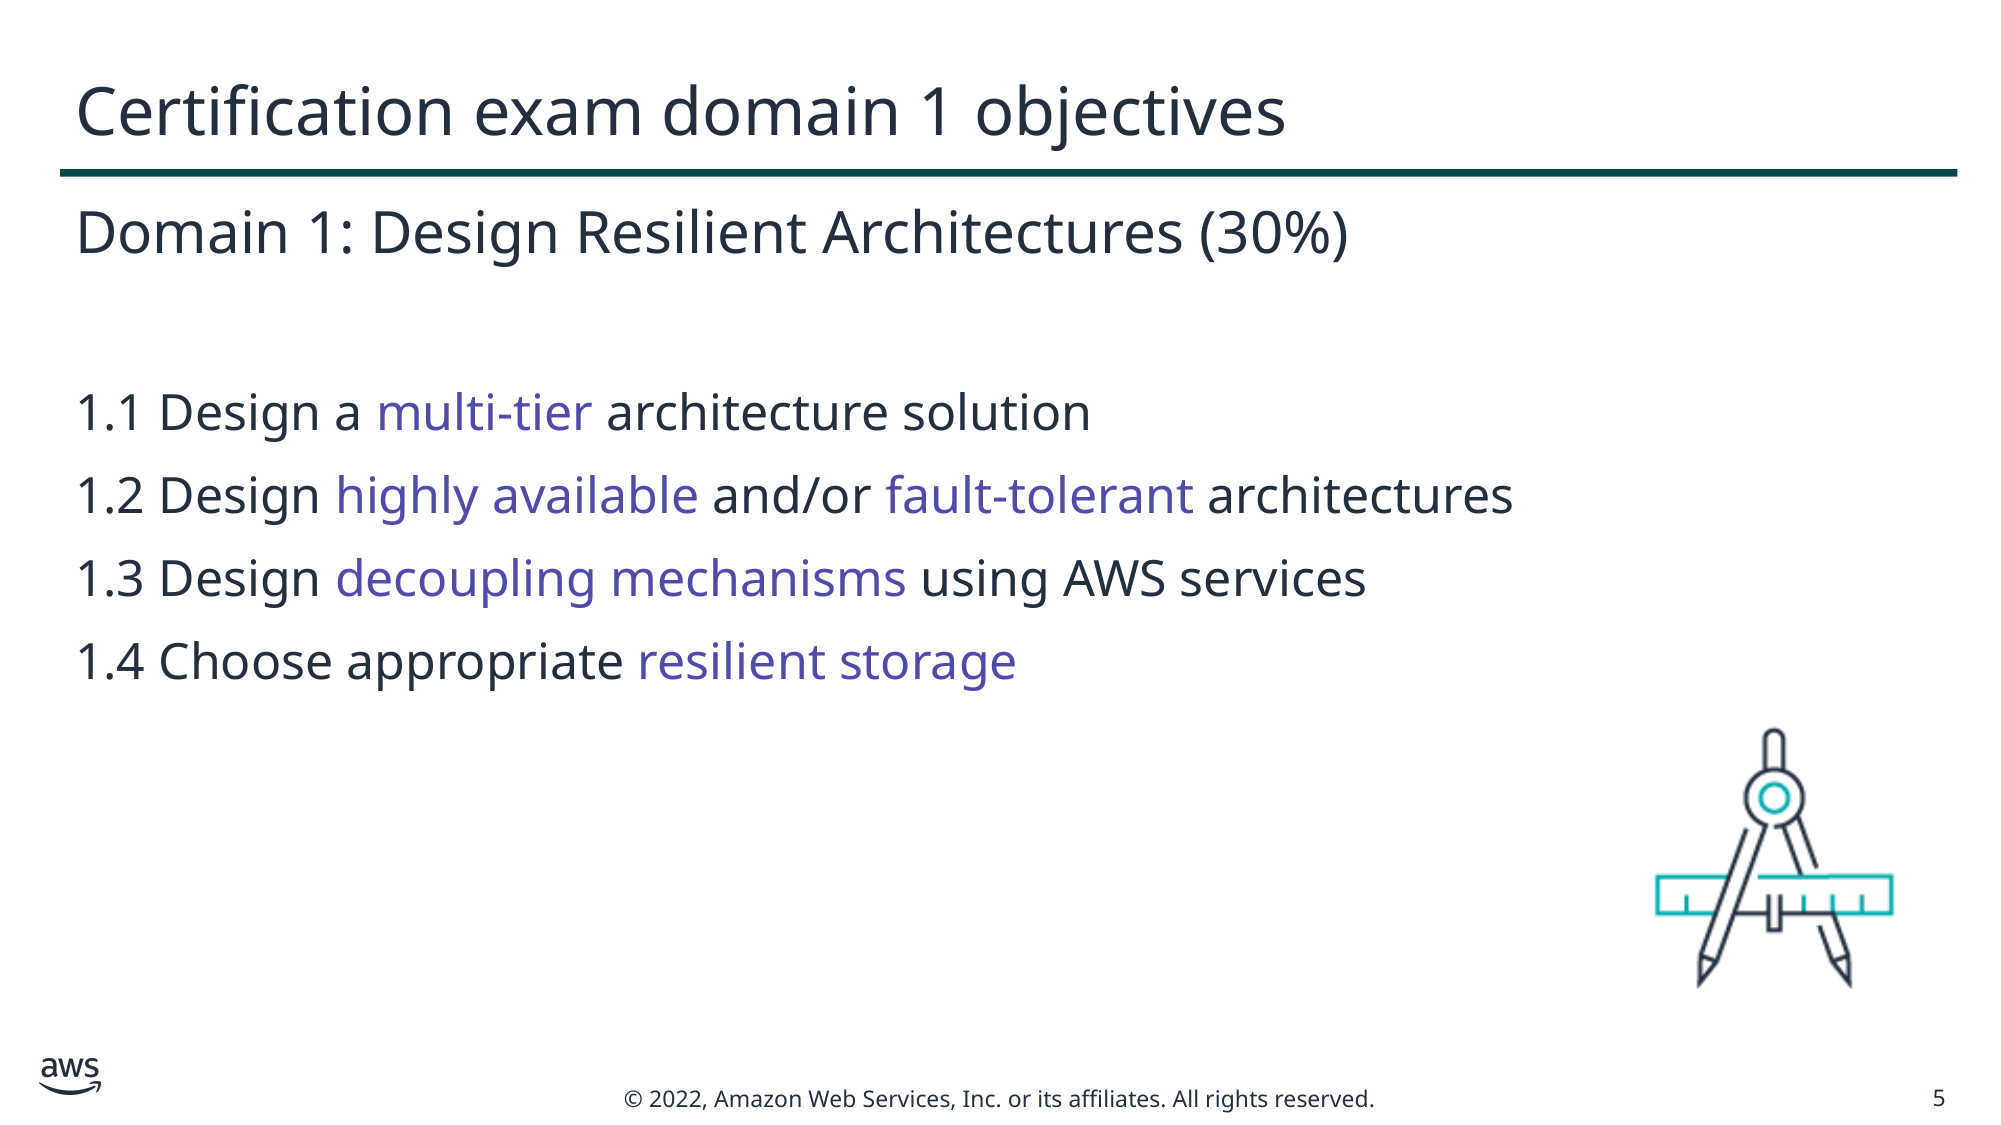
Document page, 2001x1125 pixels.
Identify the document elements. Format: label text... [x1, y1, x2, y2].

picture [1618, 700, 1932, 1014]
title Certification exam domain 1 objectives [60, 49, 1958, 170]
slide_number 5 [1881, 1077, 1961, 1121]
list Domain 1: Design Resilient Architectures (30%) 1.1 Design a multi-tier architecture solution 1.2 Design highly available and/or fault-tolerant architectures 1.3 Design decoupling mechanisms using AWS services 1.4 Choose appropriate resilient storage [60, 187, 1961, 1056]
picture [39, 1058, 101, 1095]
